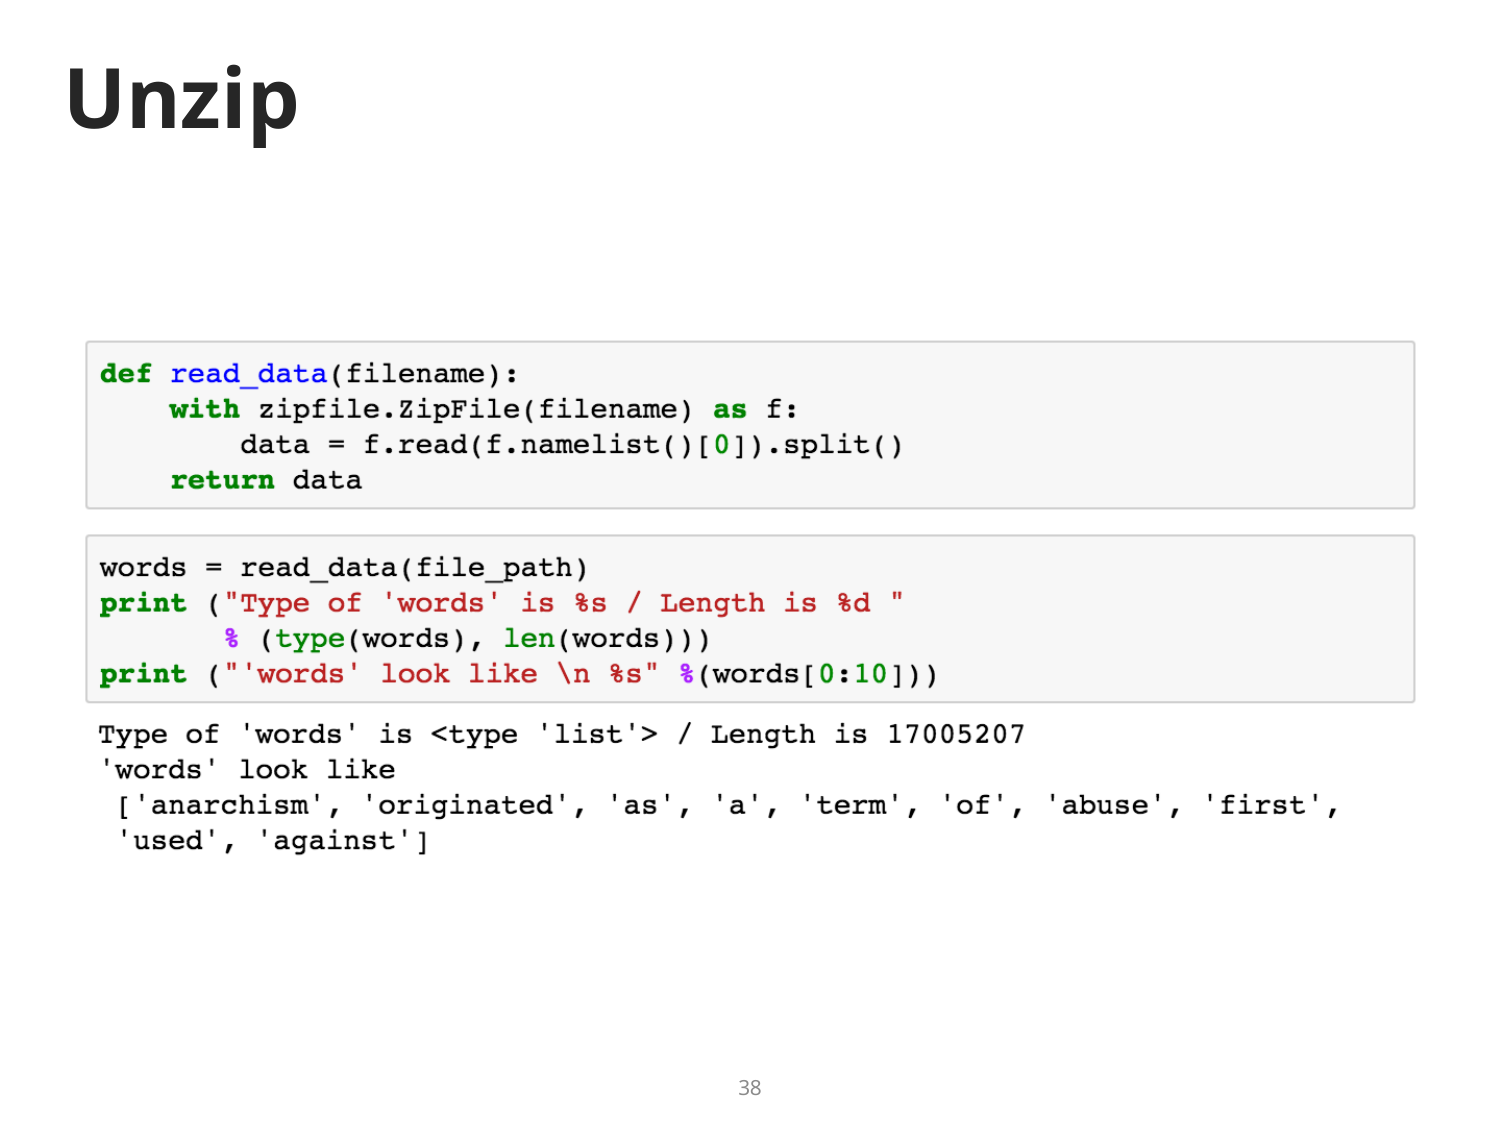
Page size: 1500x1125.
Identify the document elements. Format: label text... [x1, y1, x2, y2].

slide_number 38 [575, 1058, 925, 1119]
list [75, 325, 1428, 894]
title Unzip [48, 41, 1456, 149]
